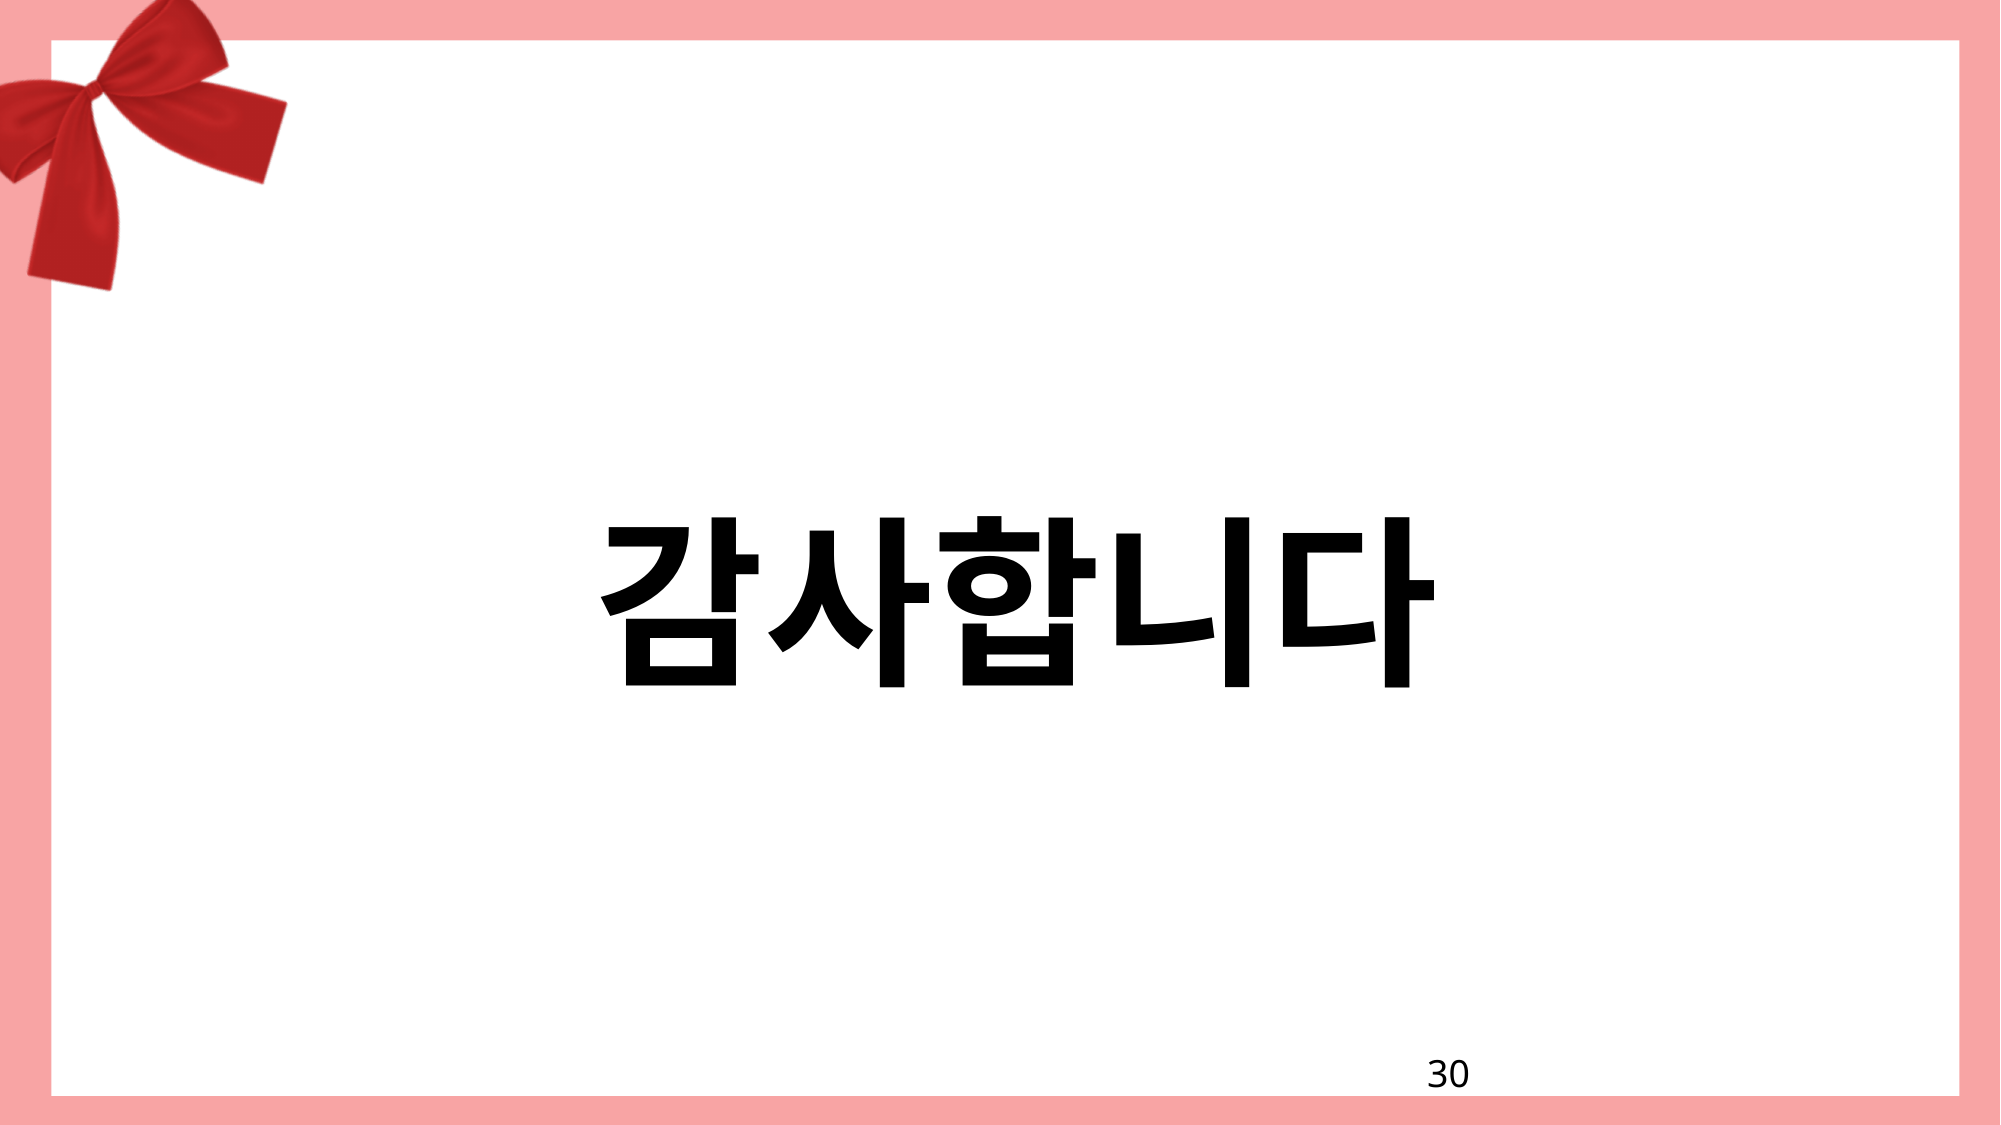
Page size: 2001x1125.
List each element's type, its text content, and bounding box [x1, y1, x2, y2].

picture [0, 0, 325, 321]
text_box 감사합니다 [366, 371, 1669, 827]
